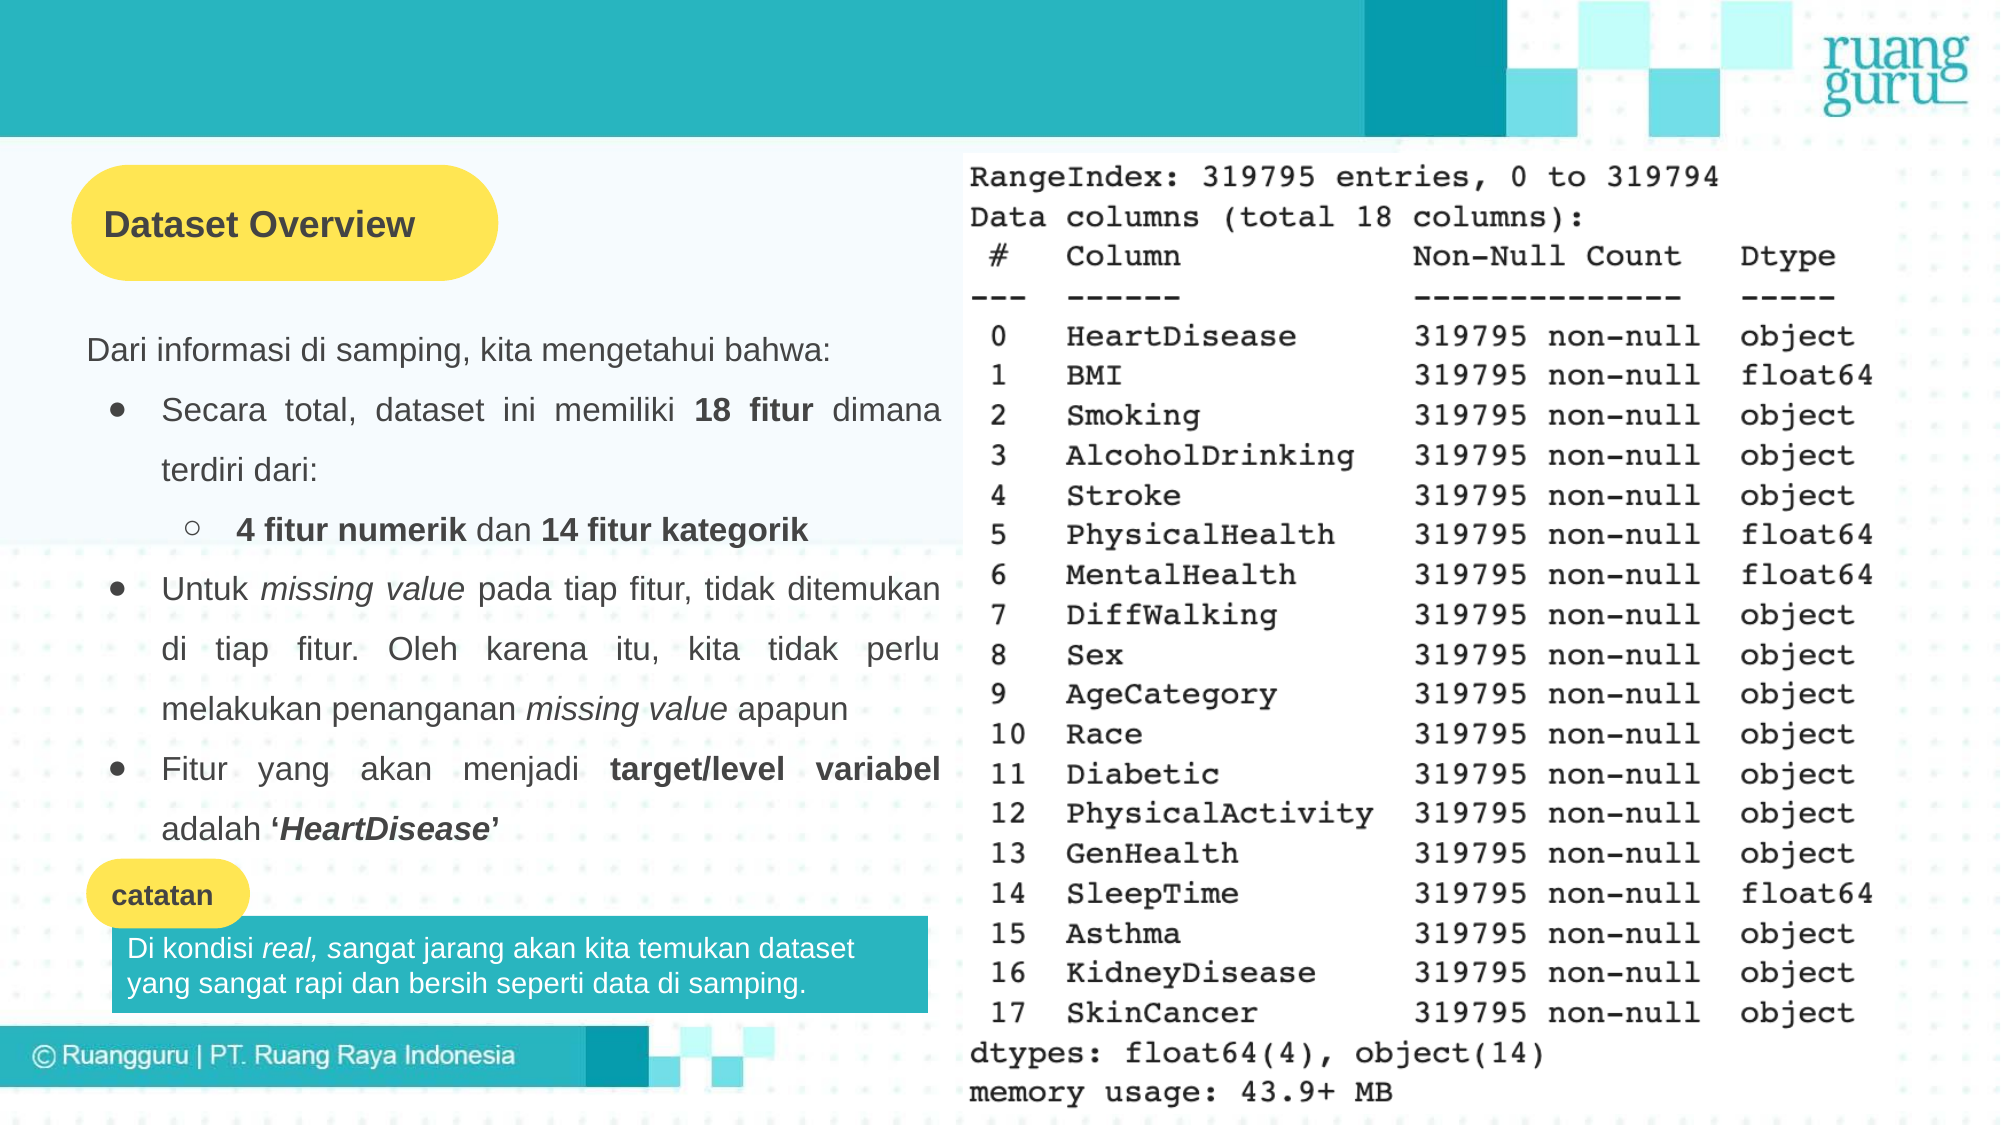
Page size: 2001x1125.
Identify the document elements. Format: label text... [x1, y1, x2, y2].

text_box Dataset Overview [71, 164, 499, 281]
picture [0, 0, 2001, 1125]
text_box Dari informasi di samping, kita mengetahui bahwa: Secara total, dataset ini memiliki 18 fitur dimana terdiri dari: 4 fitur numerik dan 14 fitur kategorik Untuk missing value pada tiap fitur, tidak ditemukan di tiap fitur. Oleh karena itu, kita tidak perlu melakukan penanganan missing value apapun Fitur yang akan menjadi target/level variabel adalah ‘HeartDisease’ [71, 300, 957, 859]
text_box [85, 858, 929, 1014]
